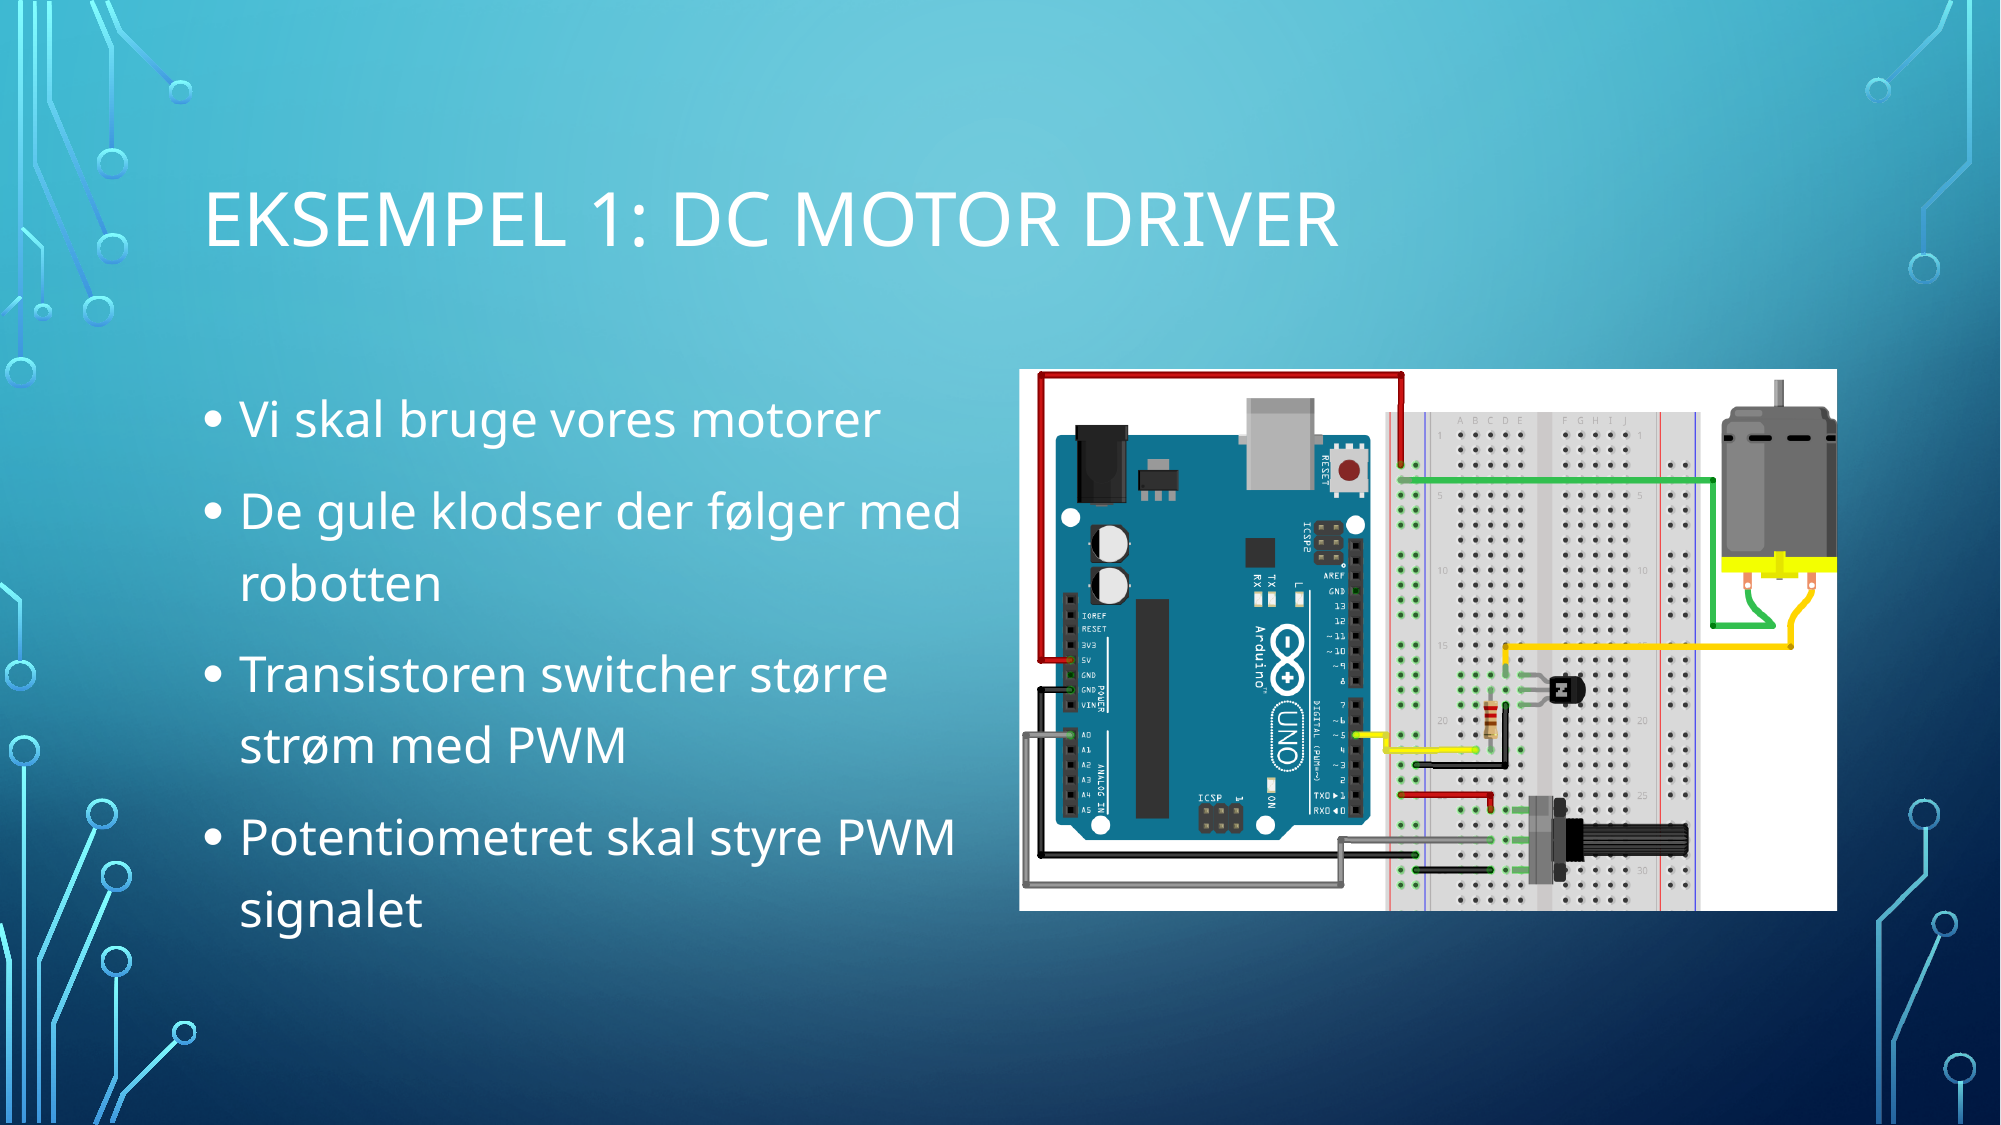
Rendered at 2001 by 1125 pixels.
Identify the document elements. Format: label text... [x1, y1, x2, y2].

list Vi skal bruge vores motorer De gule klodser der følger med robotten Transistoren switcher større strøm med PWM Potentiometret skal styre PWM signalet [187, 369, 1020, 950]
picture [1018, 368, 1838, 912]
title Eksempel 1: DC Motor driver [187, 101, 1813, 344]
